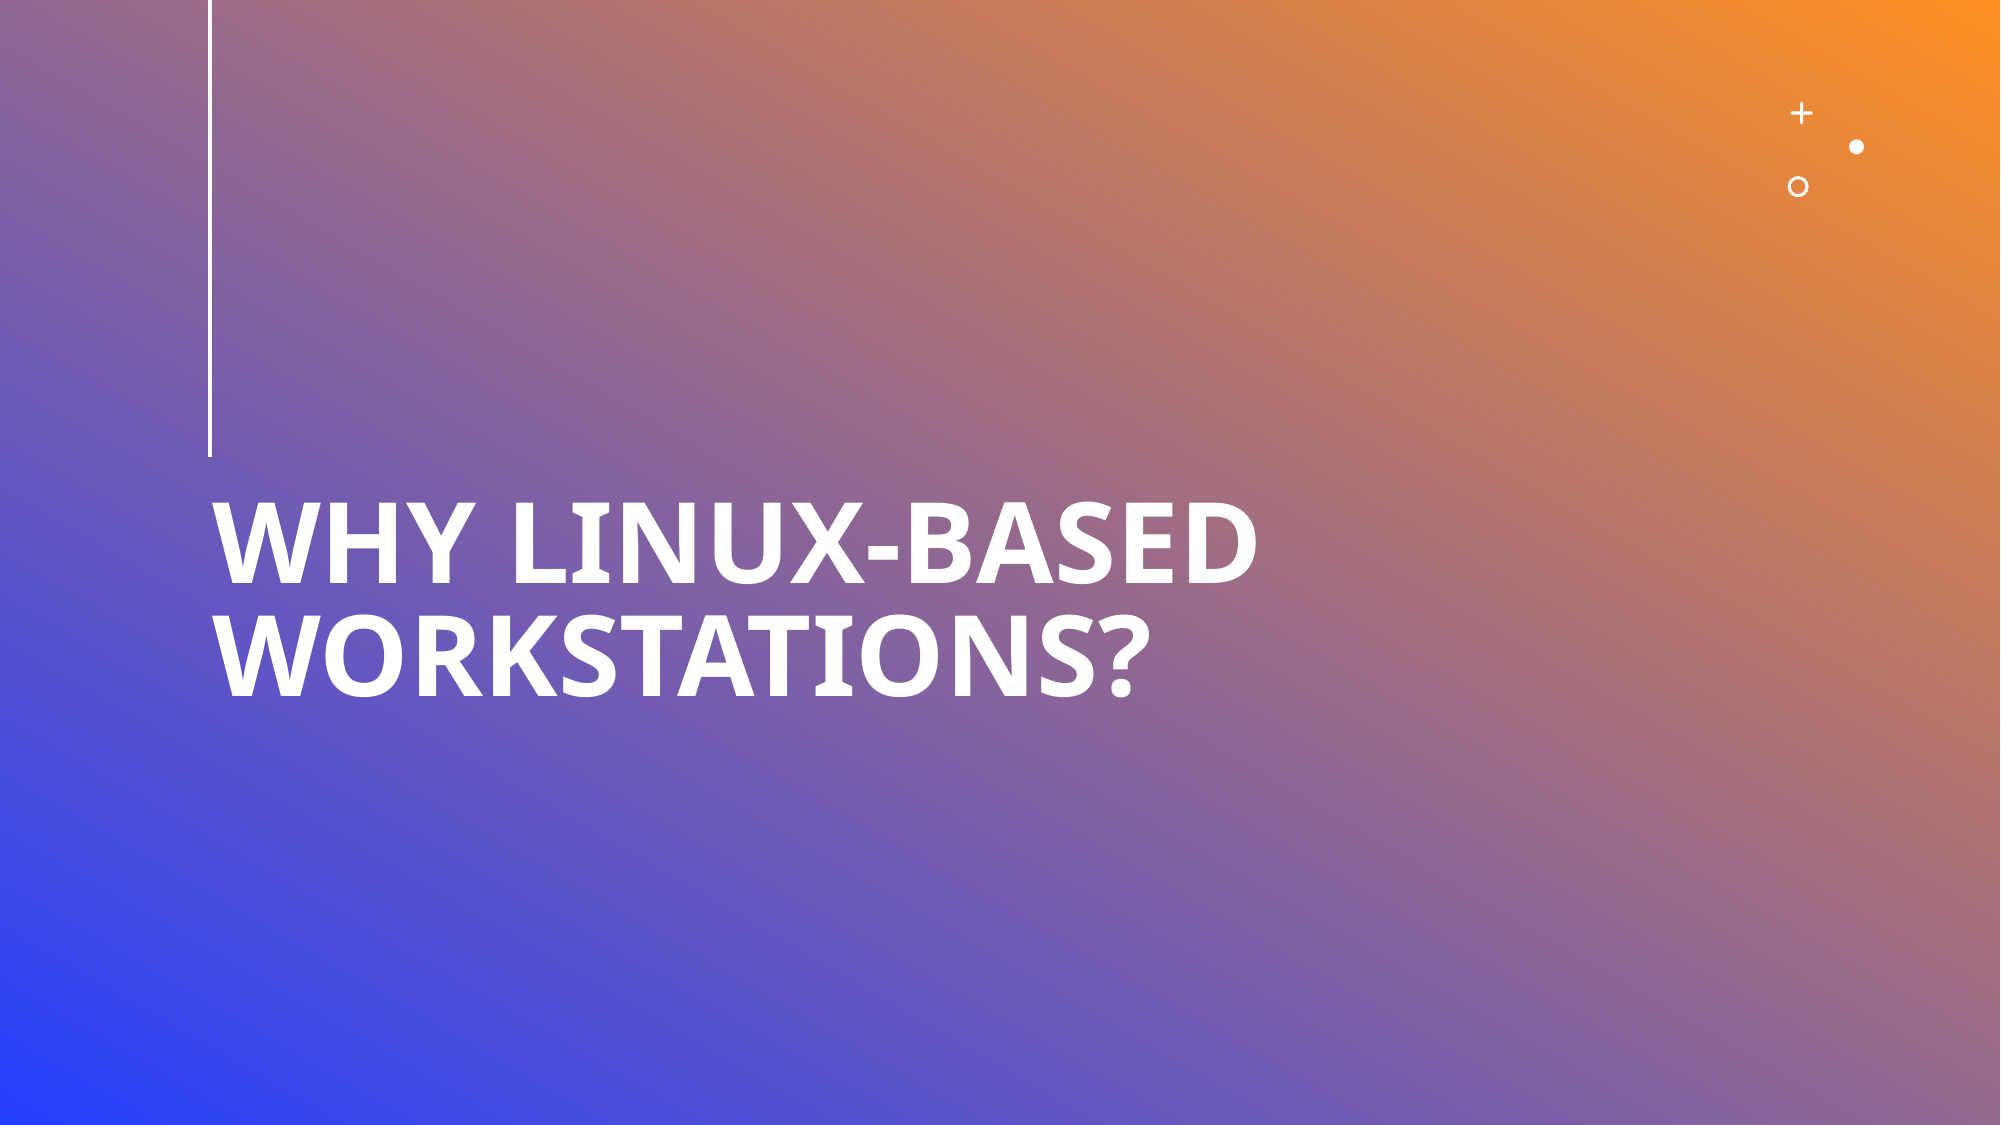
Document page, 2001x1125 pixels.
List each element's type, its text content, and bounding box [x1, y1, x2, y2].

title Why Linux-Based Workstations? [212, 448, 1902, 753]
